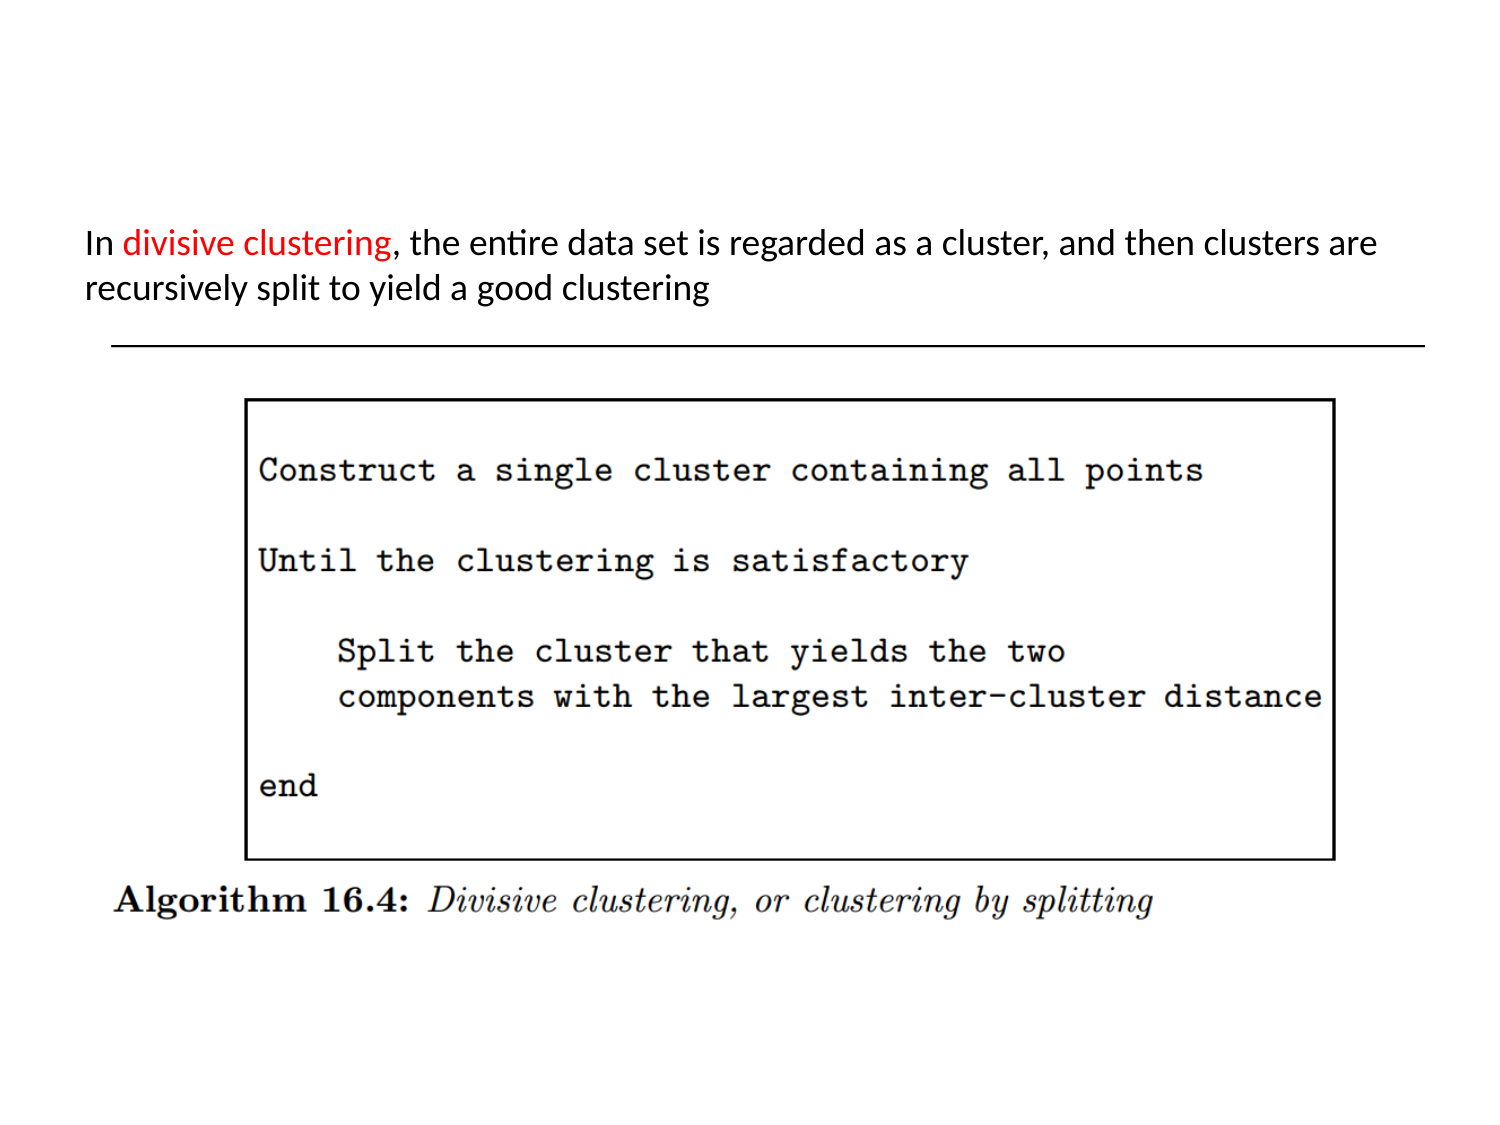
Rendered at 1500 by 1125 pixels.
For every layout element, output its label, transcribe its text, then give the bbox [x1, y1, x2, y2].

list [74, 344, 1426, 923]
text_box In divisive clustering, the entire data set is regarded as a cluster, and then clusters are recursively split to yield a good clustering [70, 210, 1418, 316]
